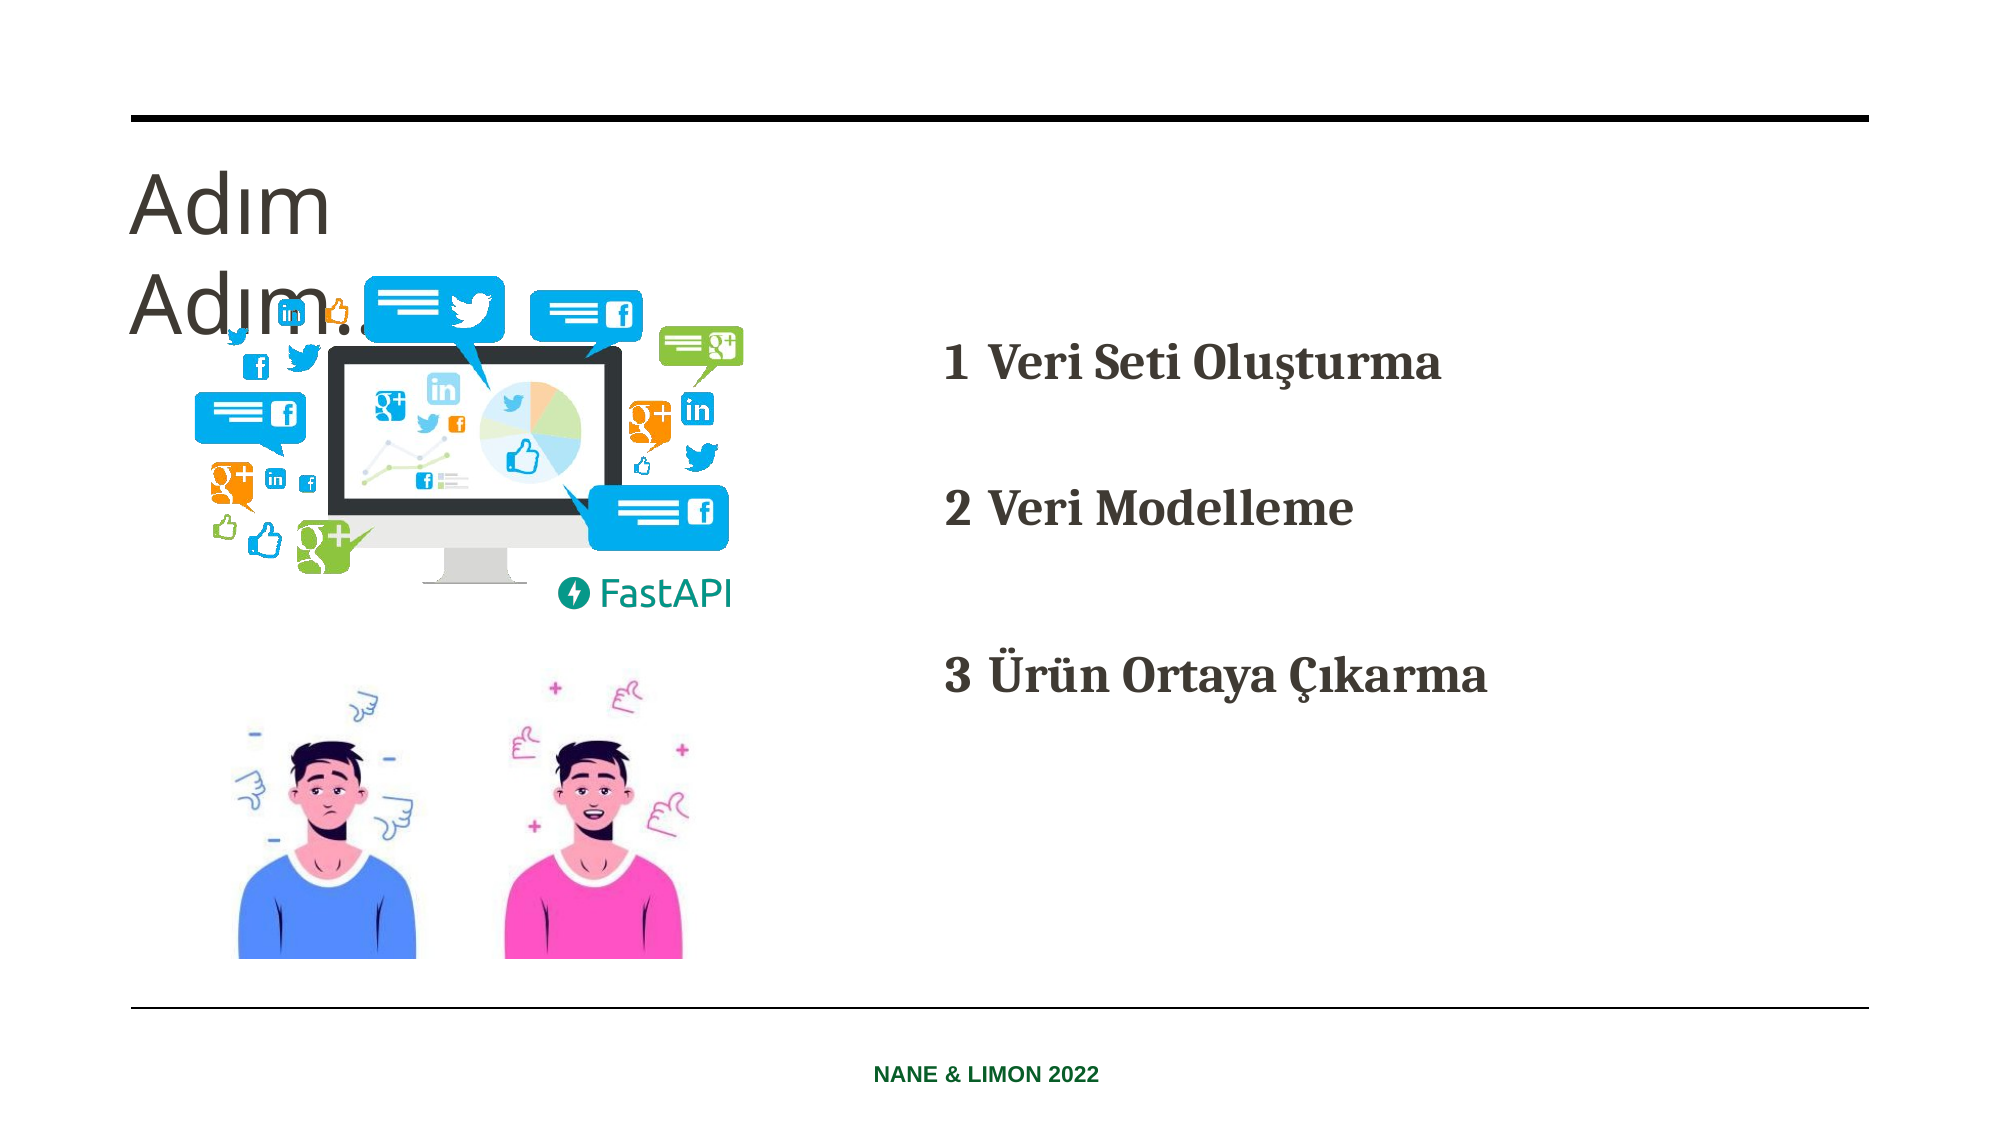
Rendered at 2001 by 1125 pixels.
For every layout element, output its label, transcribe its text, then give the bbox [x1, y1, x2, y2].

text_box Veri Seti Oluşturma Veri Modelleme Ürün Ortaya Çıkarma [945, 304, 1901, 767]
title Adım Adım… [127, 149, 595, 352]
text_box [230, 668, 697, 959]
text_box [194, 276, 756, 634]
footer NANE & LIMON 2022 [871, 1058, 1132, 1125]
